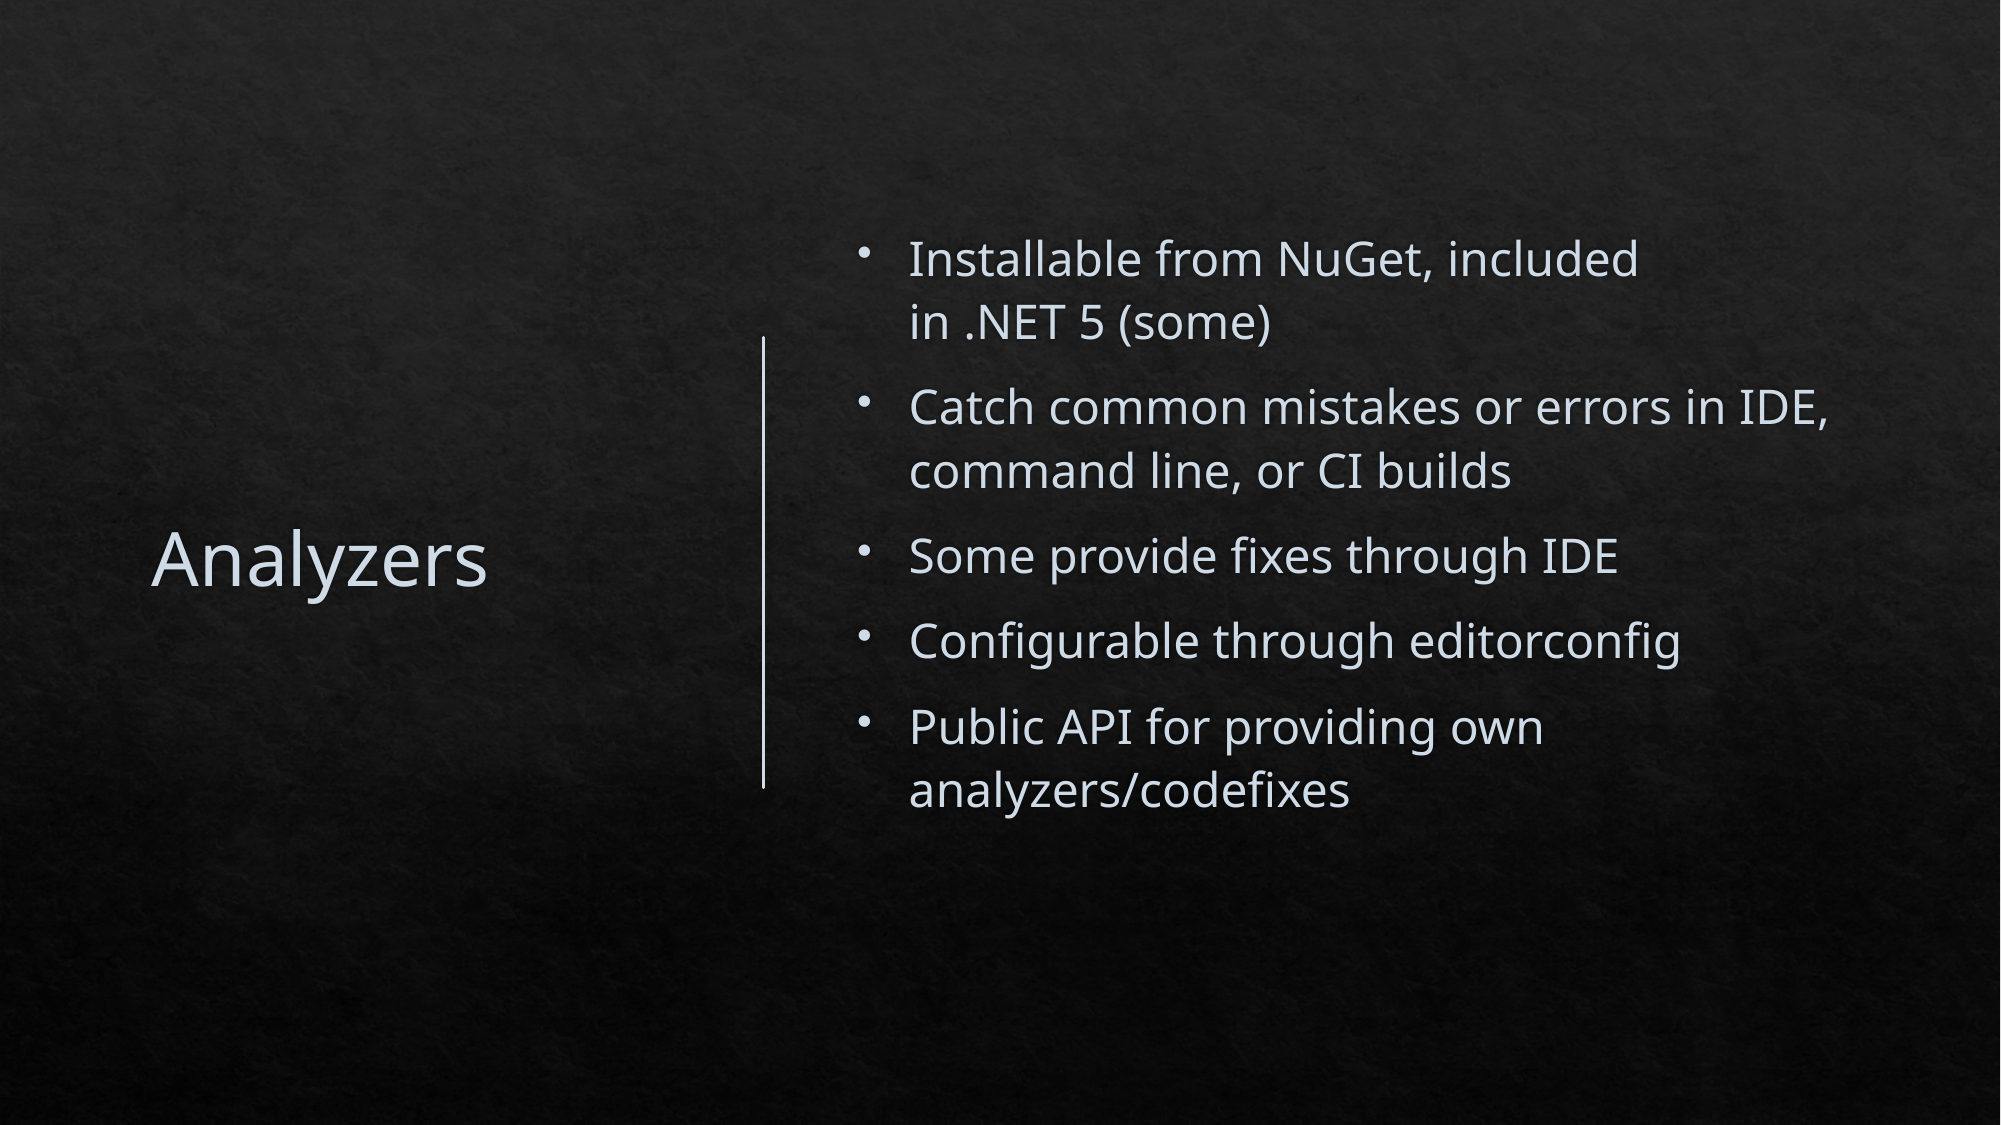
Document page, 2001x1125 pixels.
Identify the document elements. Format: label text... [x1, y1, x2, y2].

text_box [0, 0, 2000, 1125]
list Installable from NuGet, included in .NET 5 (some) Catch common mistakes or errors in IDE, command line, or CI builds Some provide fixes through IDE Configurable through editorconfig Public API for providing own analyzers/codefixes [837, 183, 1862, 942]
title Analyzers [136, 183, 709, 942]
